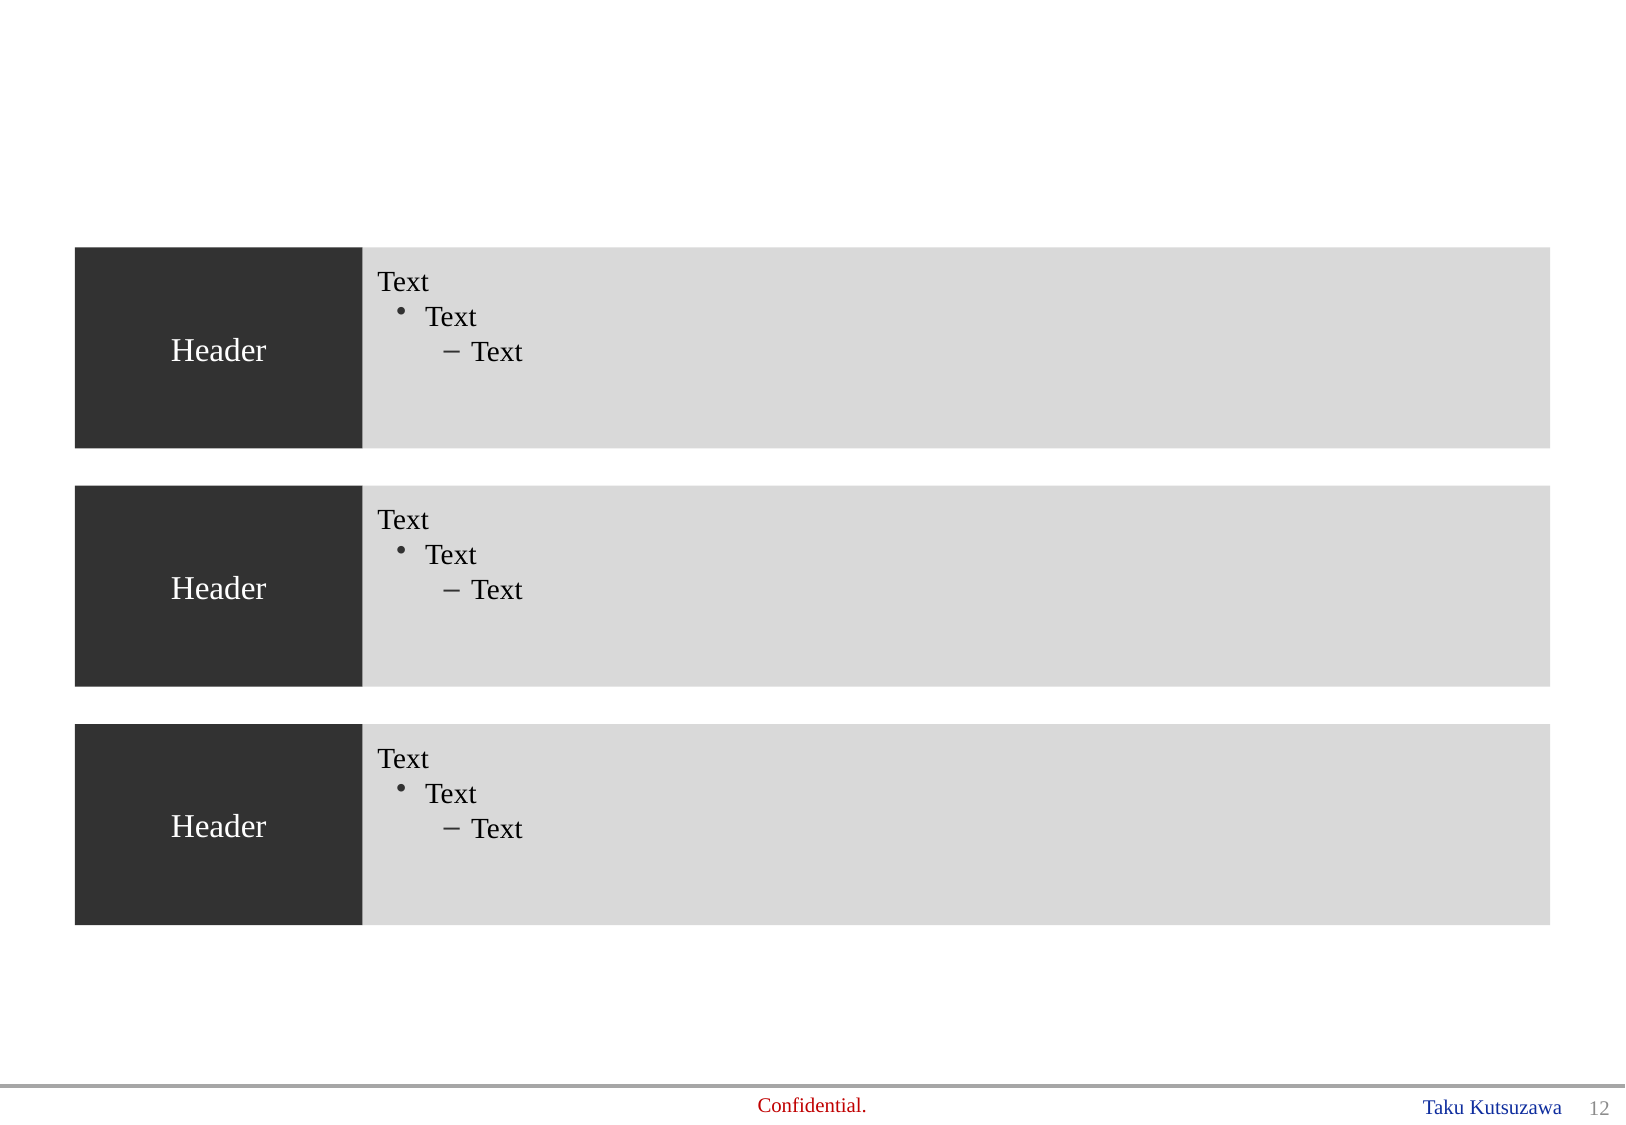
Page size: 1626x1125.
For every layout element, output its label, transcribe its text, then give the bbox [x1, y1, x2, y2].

text_box Header [74, 247, 362, 449]
text_box Text Text Text [362, 485, 1551, 687]
text_box Text Text Text [362, 724, 1551, 926]
text_box Header [74, 724, 362, 926]
text_box Header [74, 485, 362, 687]
text_box Text Text Text [362, 247, 1551, 449]
